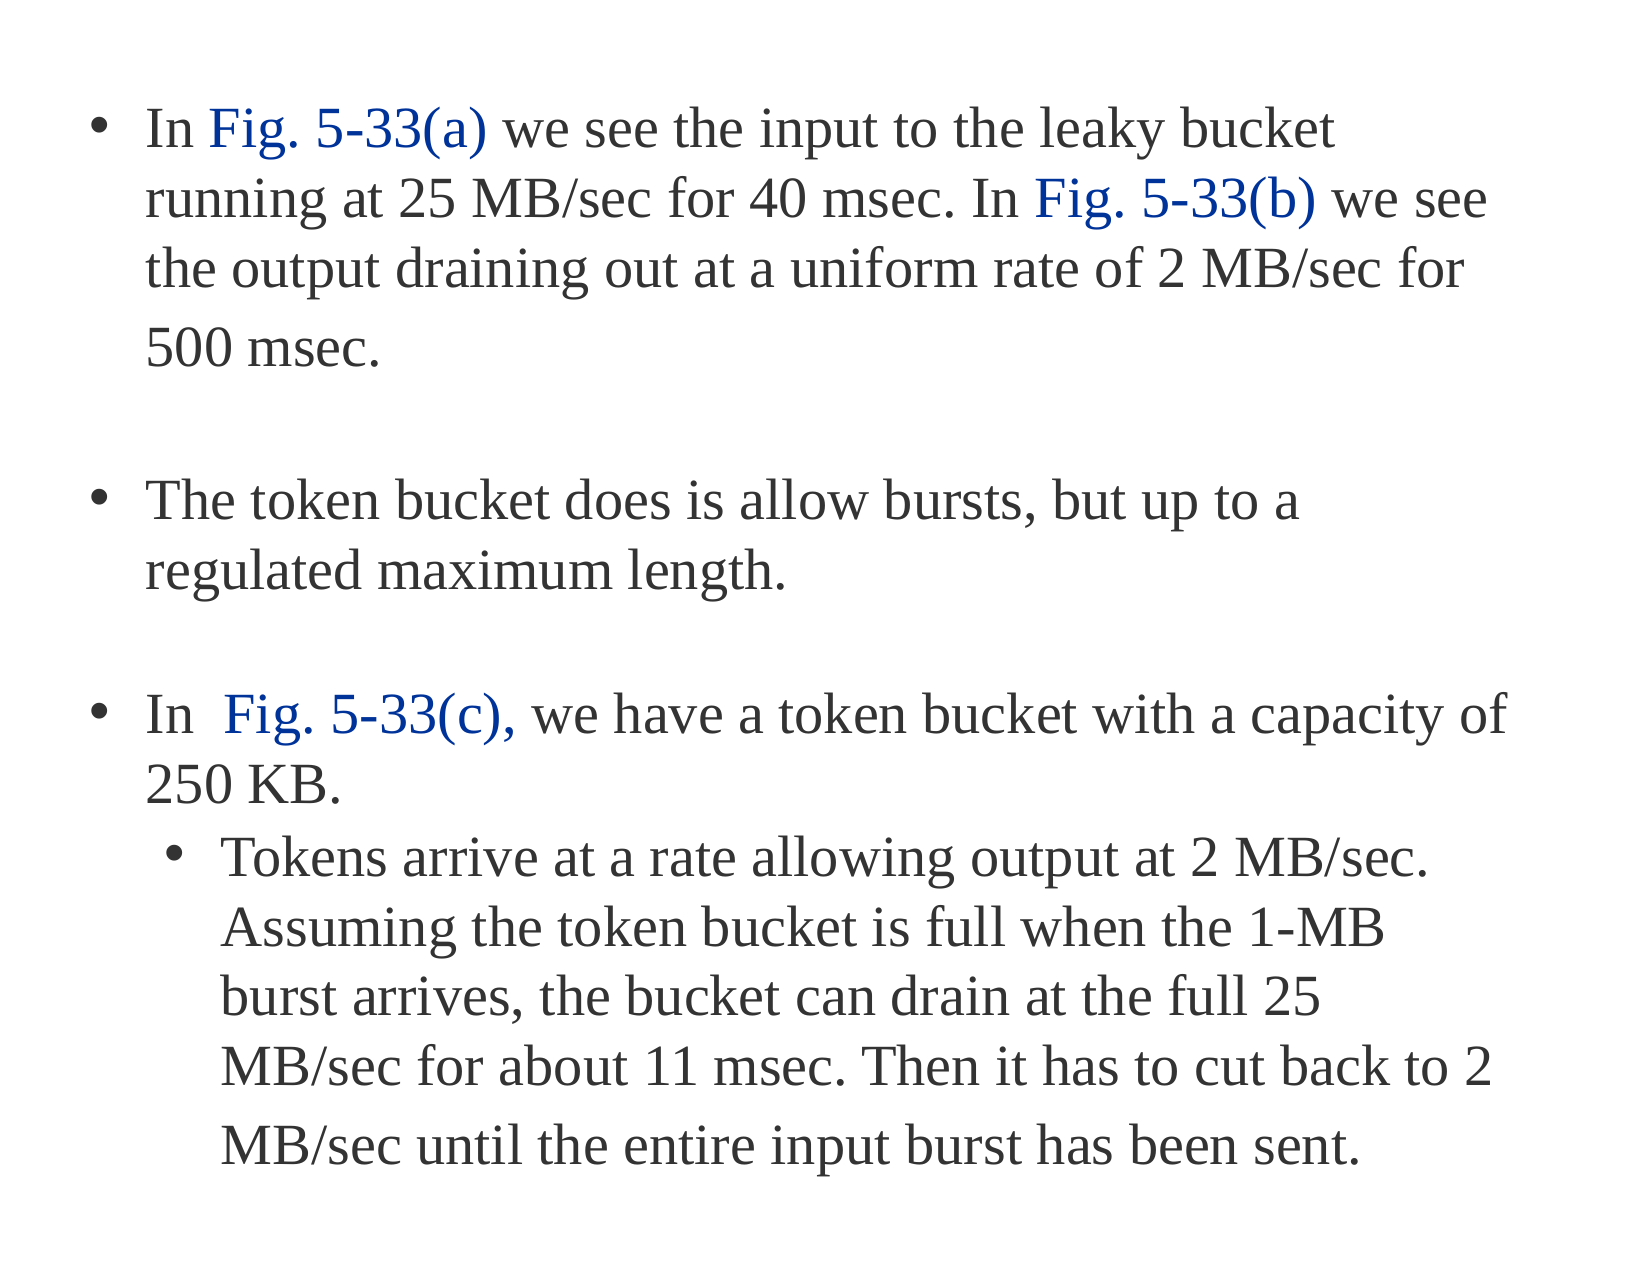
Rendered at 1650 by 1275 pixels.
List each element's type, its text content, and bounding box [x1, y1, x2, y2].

text_box In Fig. 5-33(a) we see the input to the leaky bucket running at 25 MB/sec for 40 msec. In Fig. 5-33(b) we see the output draining out at a uniform rate of 2 MB/sec for 500 msec. The token bucket does is allow bursts, but up to a regulated maximum length. In Fig. 5-33(c), we have a token bucket with a capacity of 250 KB. Tokens arrive at a rate allowing output at 2 MB/sec. Assuming the token bucket is full when the 1-MB burst arrives, the bucket can drain at the full 25 MB/sec for about 11 msec. Then it has to cut back to 2 MB/sec until the entire input burst has been sent. [87, 87, 1513, 1258]
